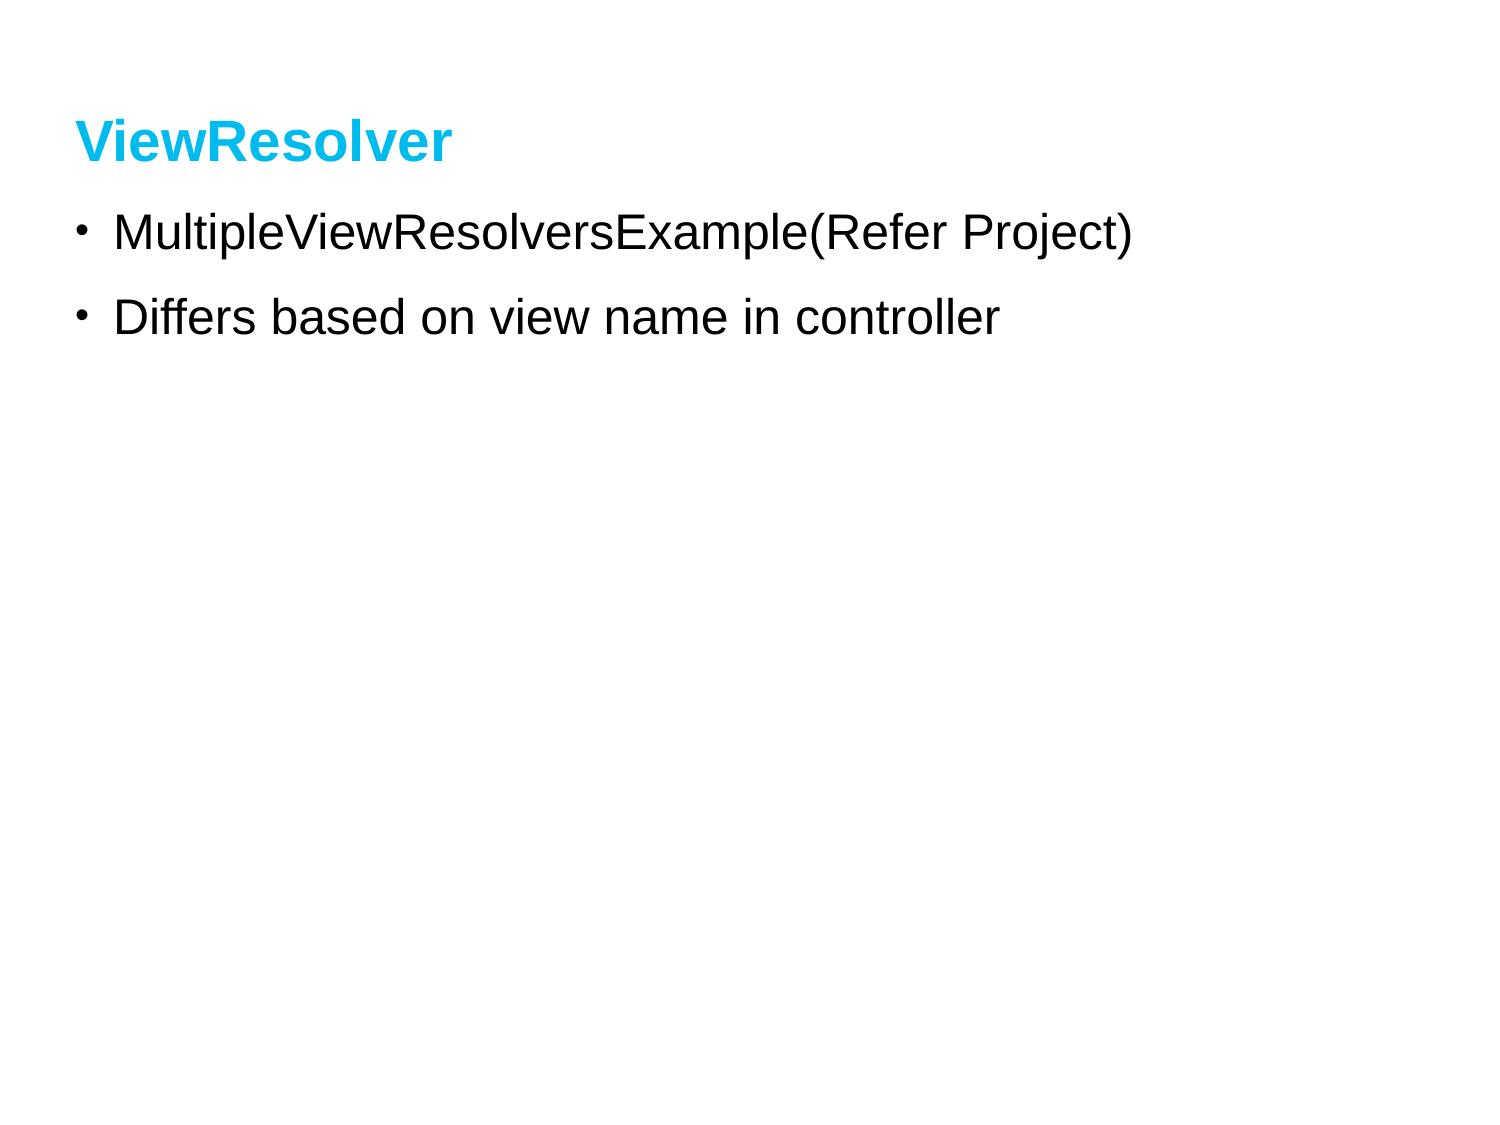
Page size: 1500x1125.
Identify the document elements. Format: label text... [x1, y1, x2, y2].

title ViewResolver [75, 30, 1425, 173]
list MultipleViewResolversExample(Refer Project) Differs based on view name in controller [75, 199, 1425, 942]
